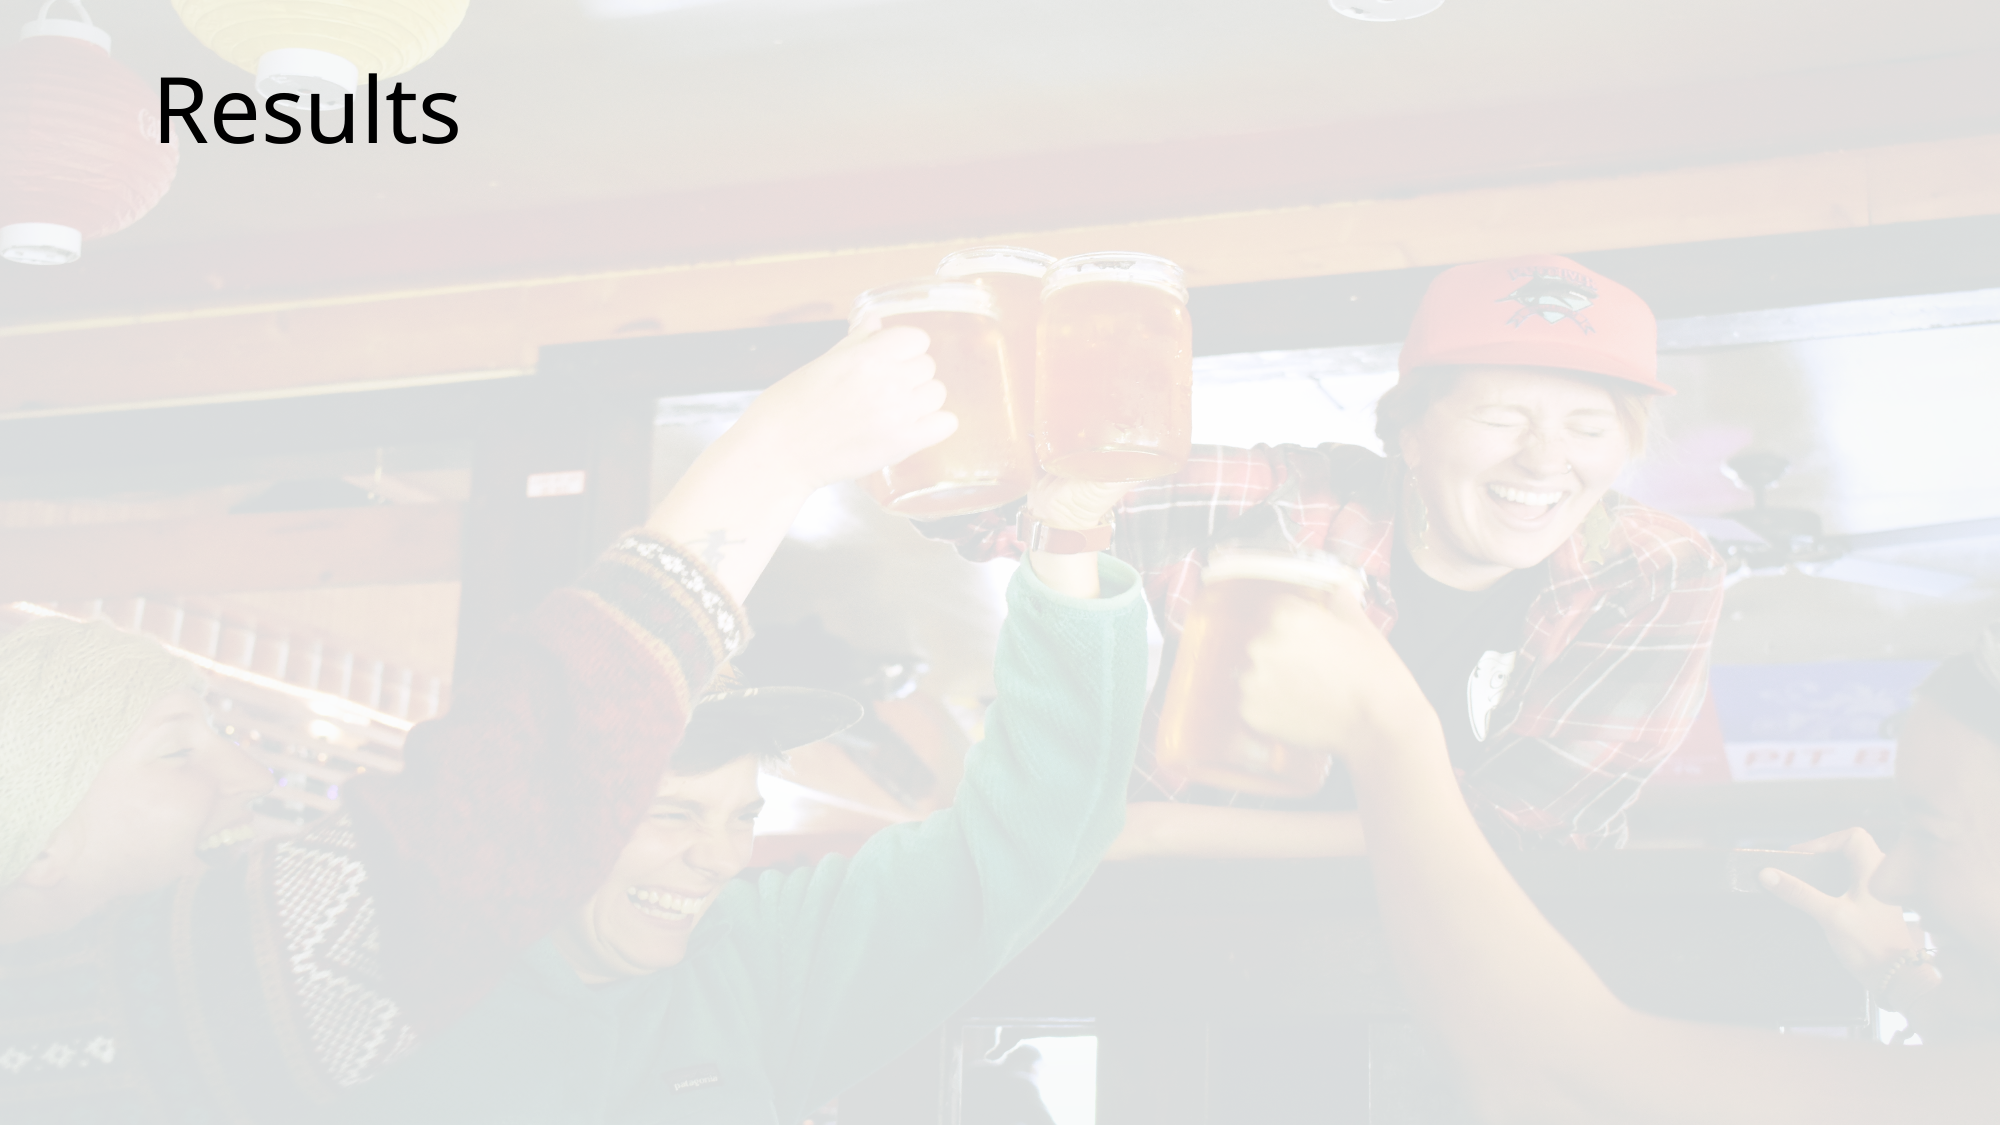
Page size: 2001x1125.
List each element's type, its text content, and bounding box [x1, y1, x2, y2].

title Results [137, 59, 1863, 278]
